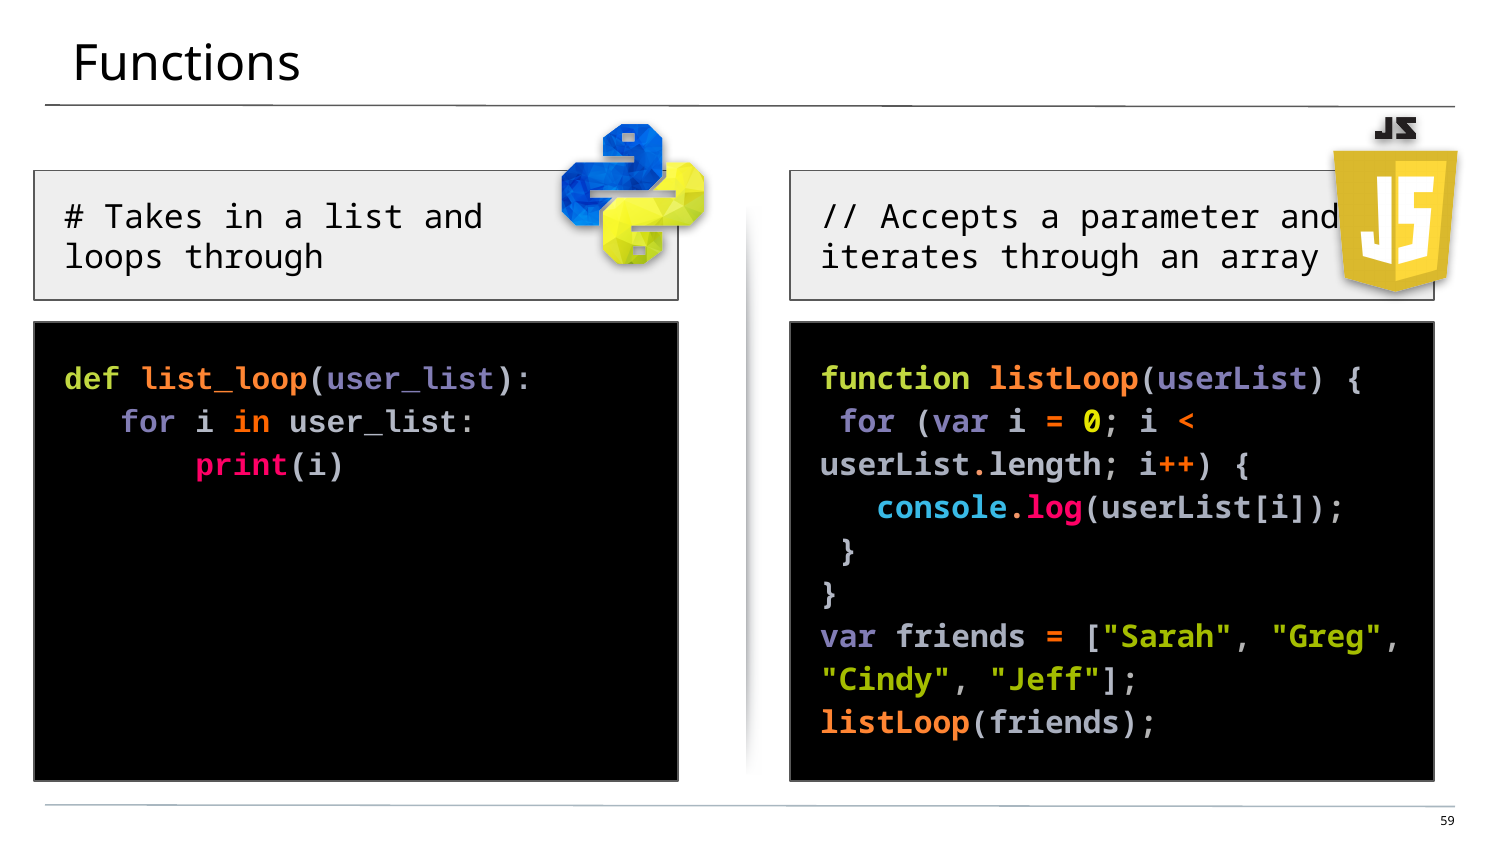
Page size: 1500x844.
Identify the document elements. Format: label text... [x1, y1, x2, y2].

title Functions [0, 0, 1500, 88]
text_box def list_loop(user_list): for i in user_list: print(i) [34, 322, 678, 781]
text_box # Takes in a list and loops through [34, 170, 678, 300]
picture [555, 117, 830, 796]
picture [1333, 117, 1458, 292]
text_box function listLoop(userList) { for (var i = 0; i < userList.length; i++) { console.log(userList[i]); } } var friends = ["Sarah", "Greg", "Cindy", "Jeff"]; listLoop(friends); [833, 322, 1435, 781]
text_box // Accepts a parameter and iterates through an array [790, 170, 1331, 300]
